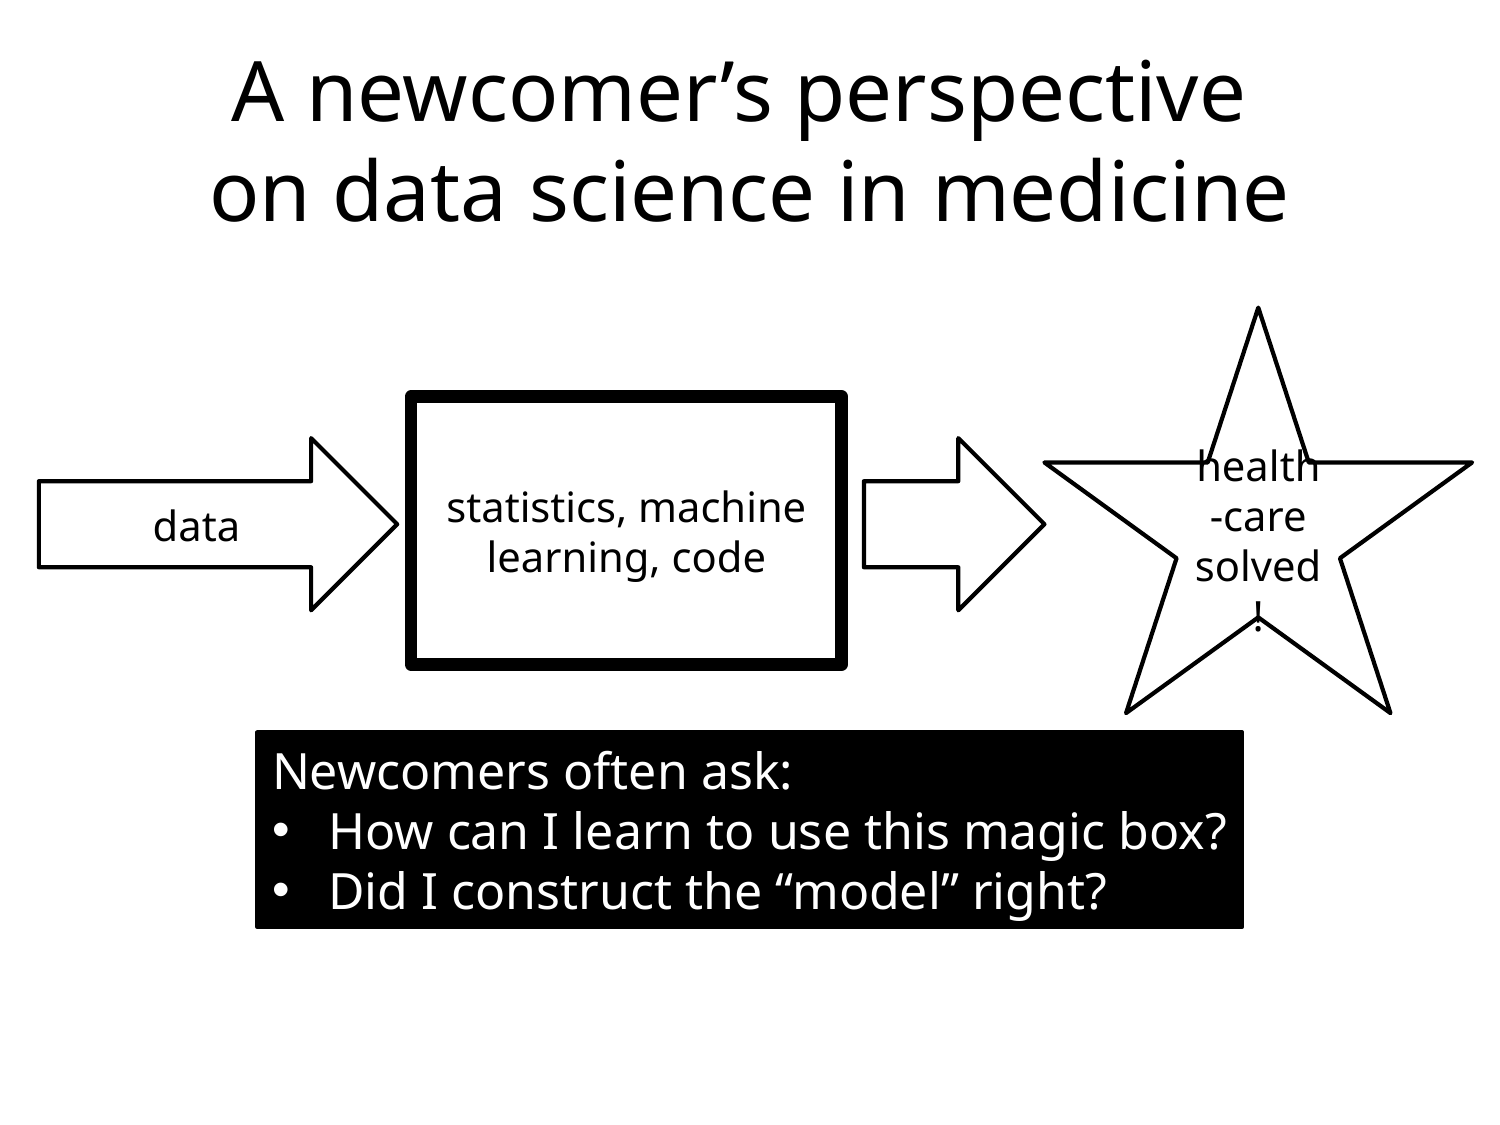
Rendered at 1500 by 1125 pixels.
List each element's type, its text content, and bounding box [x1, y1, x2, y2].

title A newcomer’s perspective on data science in medicine [0, 44, 1500, 232]
text_box [861, 436, 1047, 613]
text_box health-care solved! [1042, 305, 1475, 715]
text_box statistics, machine learning, code [409, 394, 844, 667]
text_box data [36, 436, 400, 613]
text_box Newcomers often ask: How can I learn to use this magic box? Did I construct the “model” right? [255, 730, 1244, 929]
